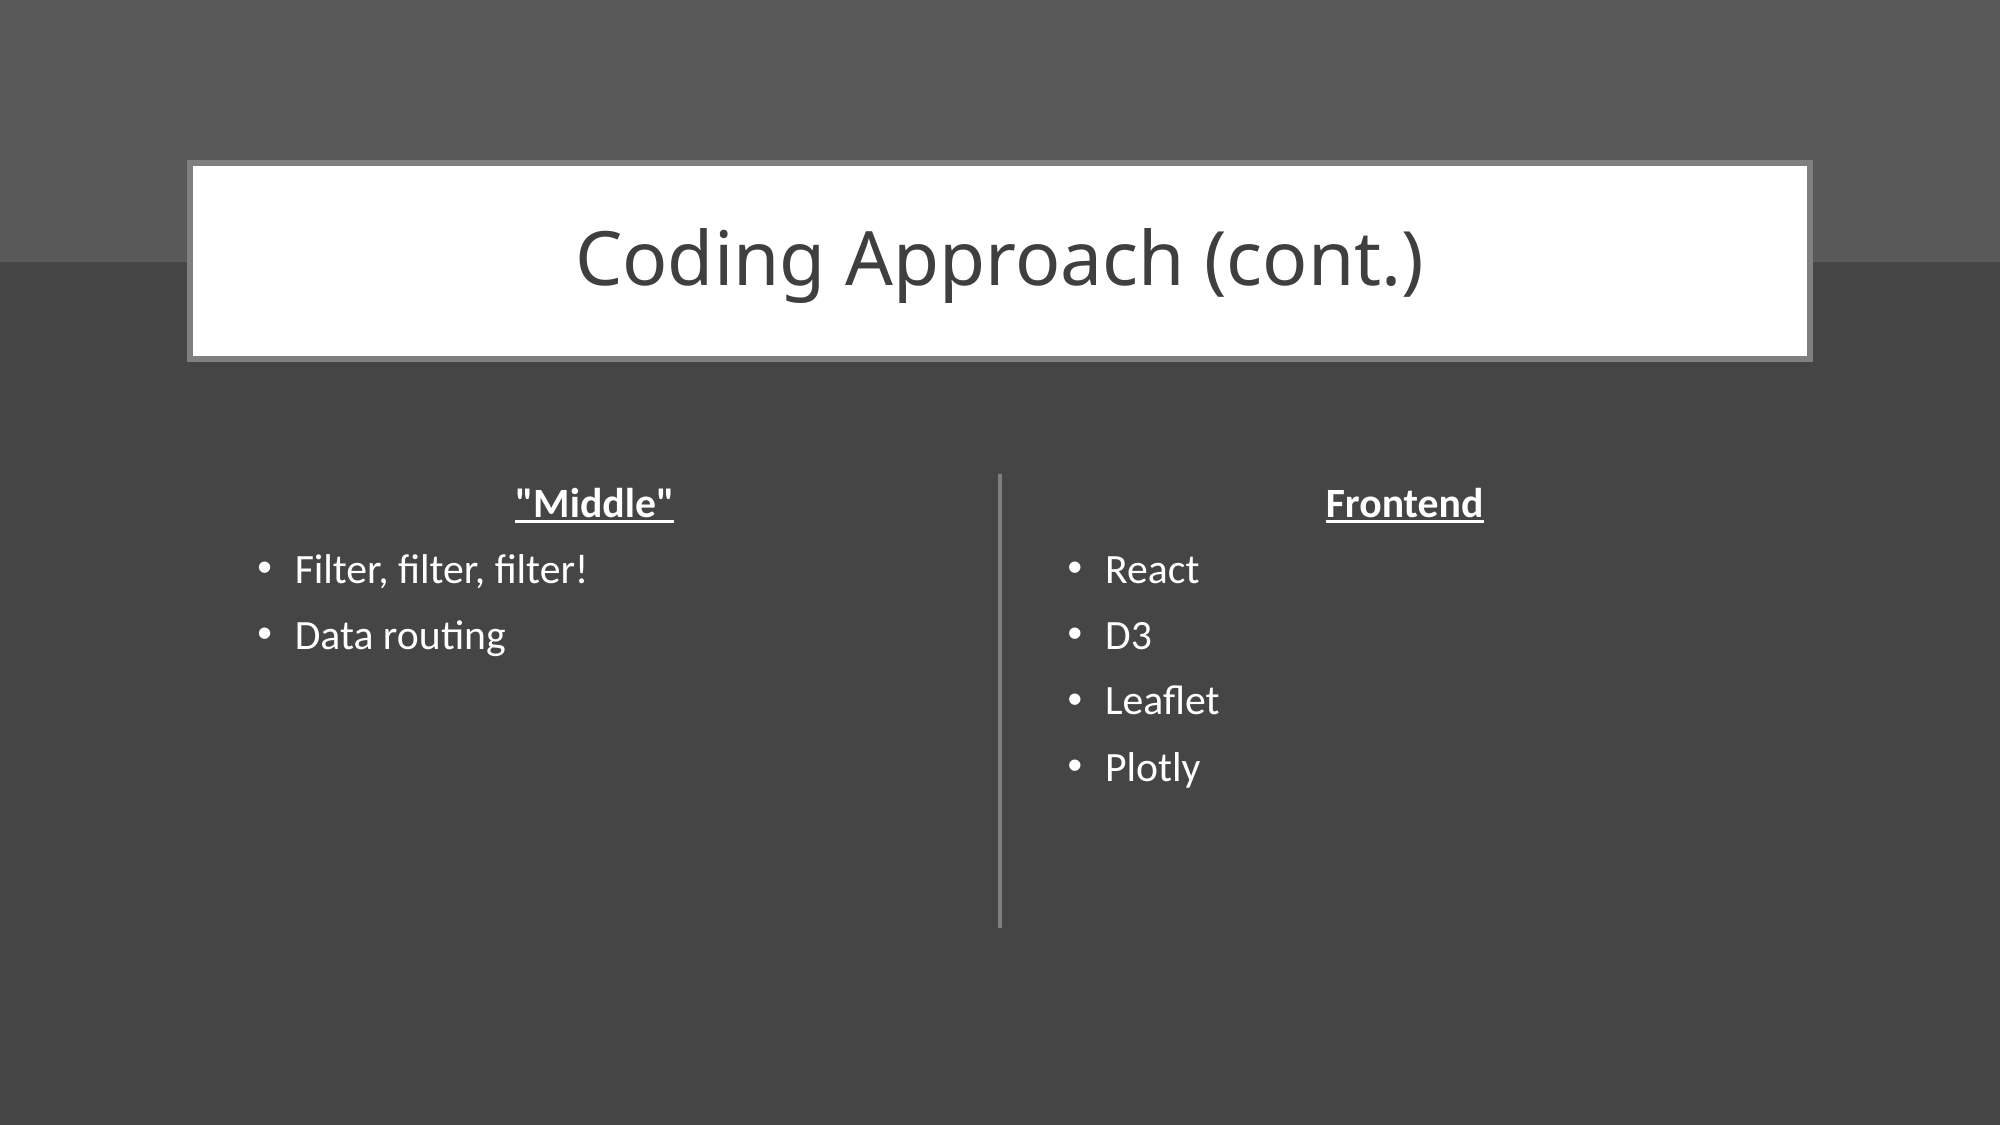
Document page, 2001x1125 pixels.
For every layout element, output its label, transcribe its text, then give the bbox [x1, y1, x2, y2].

list "Middle" Filter, filter, filter! Data routing [242, 473, 948, 960]
text_box [0, 0, 2000, 263]
title Coding Approach (cont.) [190, 163, 1810, 360]
list Frontend React D3 Leaflet Plotly [1052, 473, 1757, 960]
